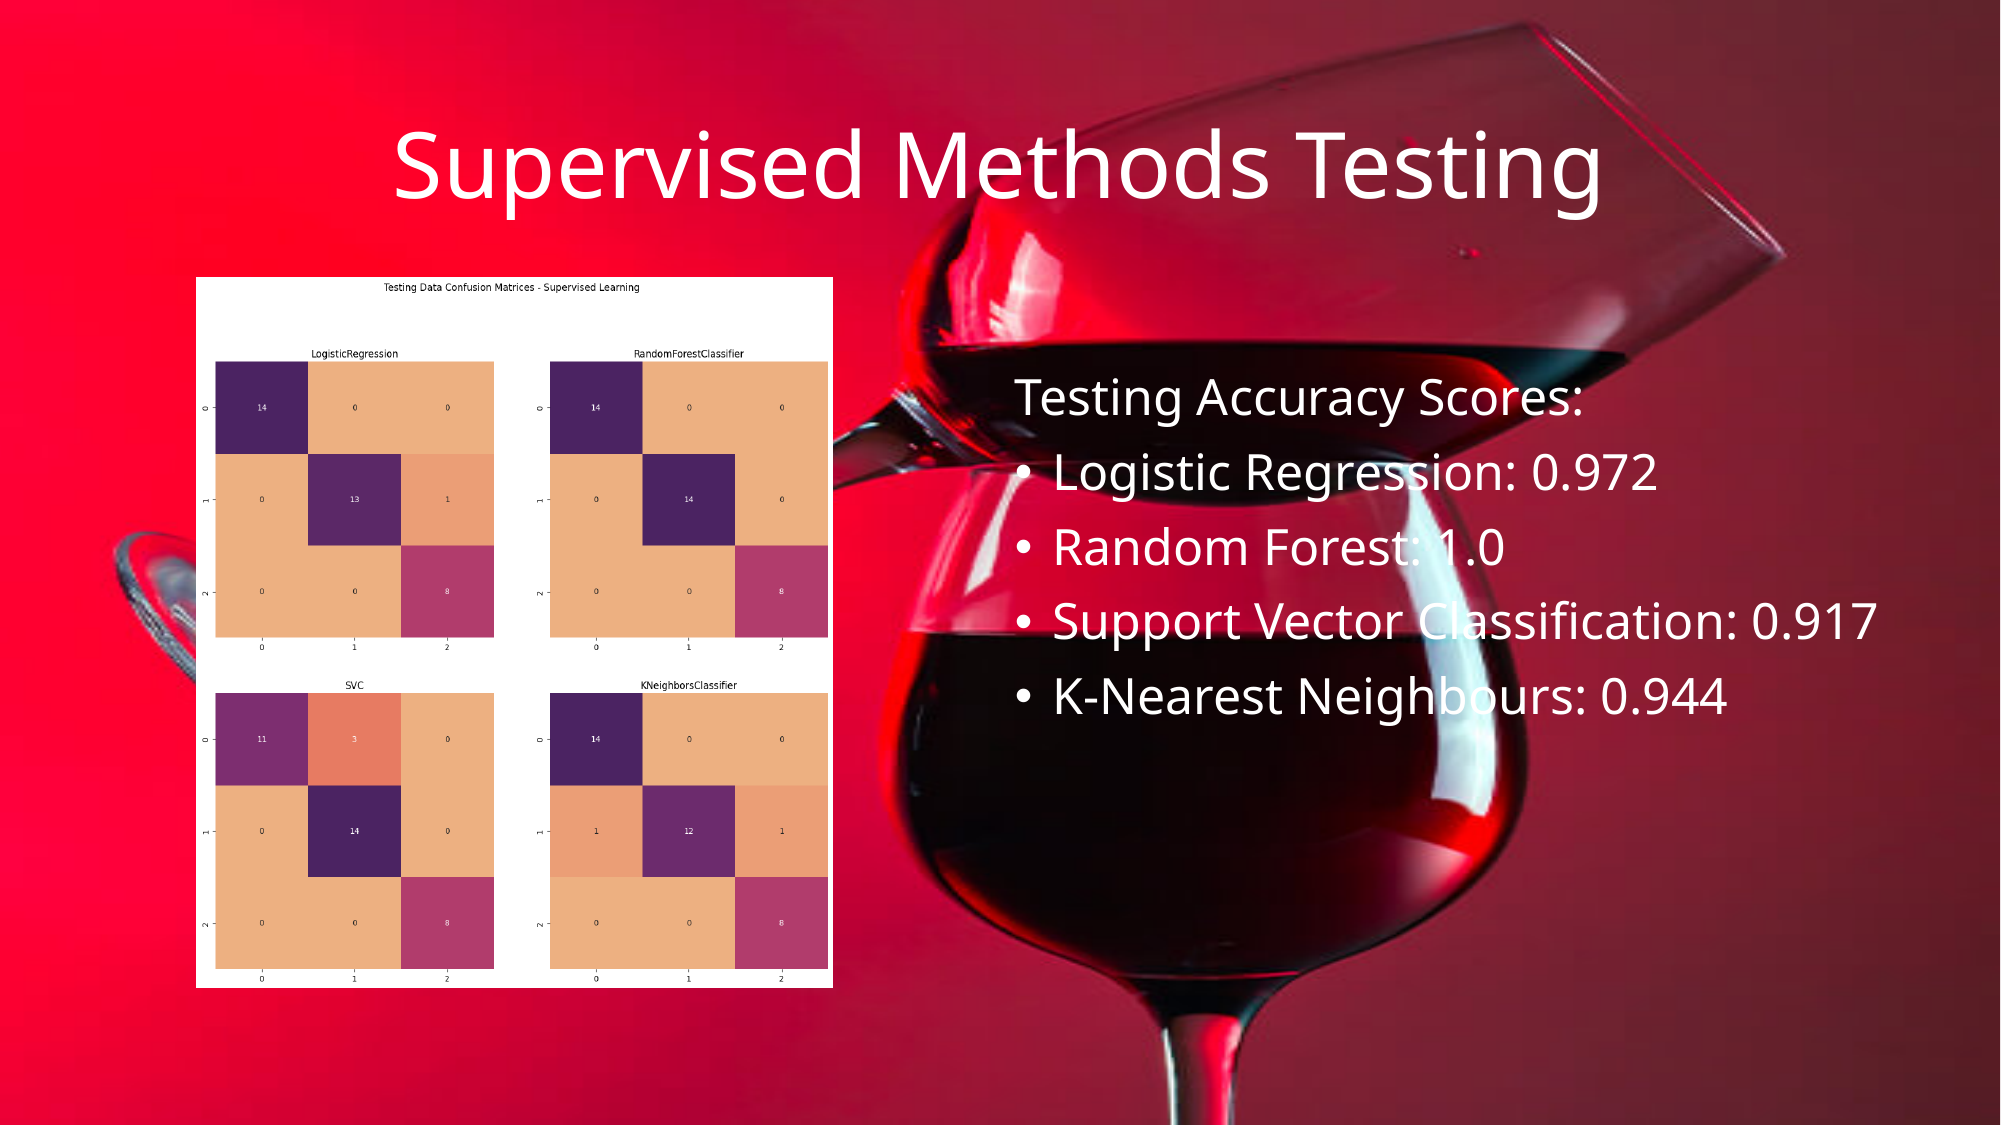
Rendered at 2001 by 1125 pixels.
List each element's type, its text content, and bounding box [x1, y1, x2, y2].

title Supervised Methods Testing [137, 59, 1863, 278]
list Testing Accuracy Scores: Logistic Regression: 0.972 Random Forest: 1.0 Support Vector Classification: 0.917 K-Nearest Neighbours: 0.944 [999, 364, 1915, 901]
picture [0, 0, 2001, 1125]
